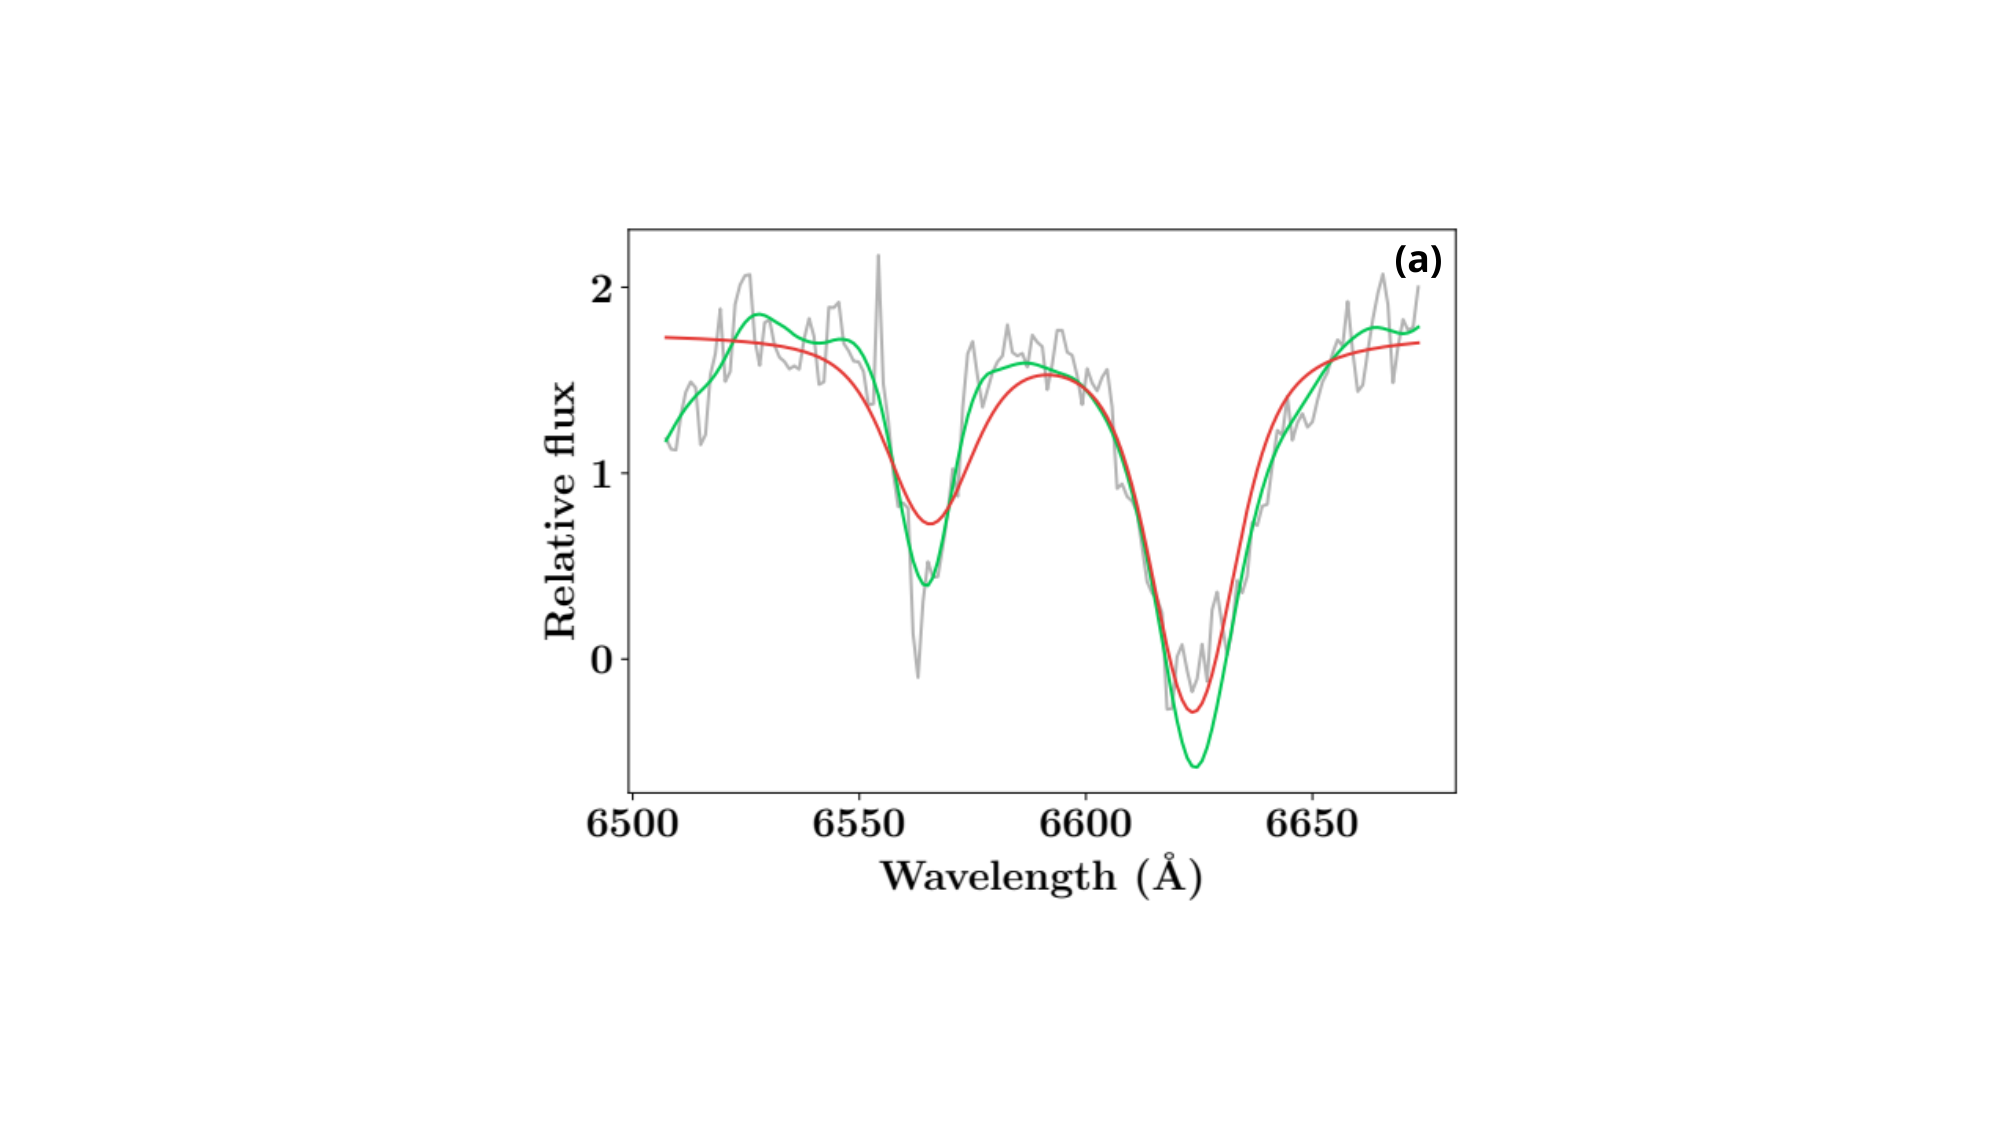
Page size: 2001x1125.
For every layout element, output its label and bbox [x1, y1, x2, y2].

picture [519, 201, 1481, 923]
